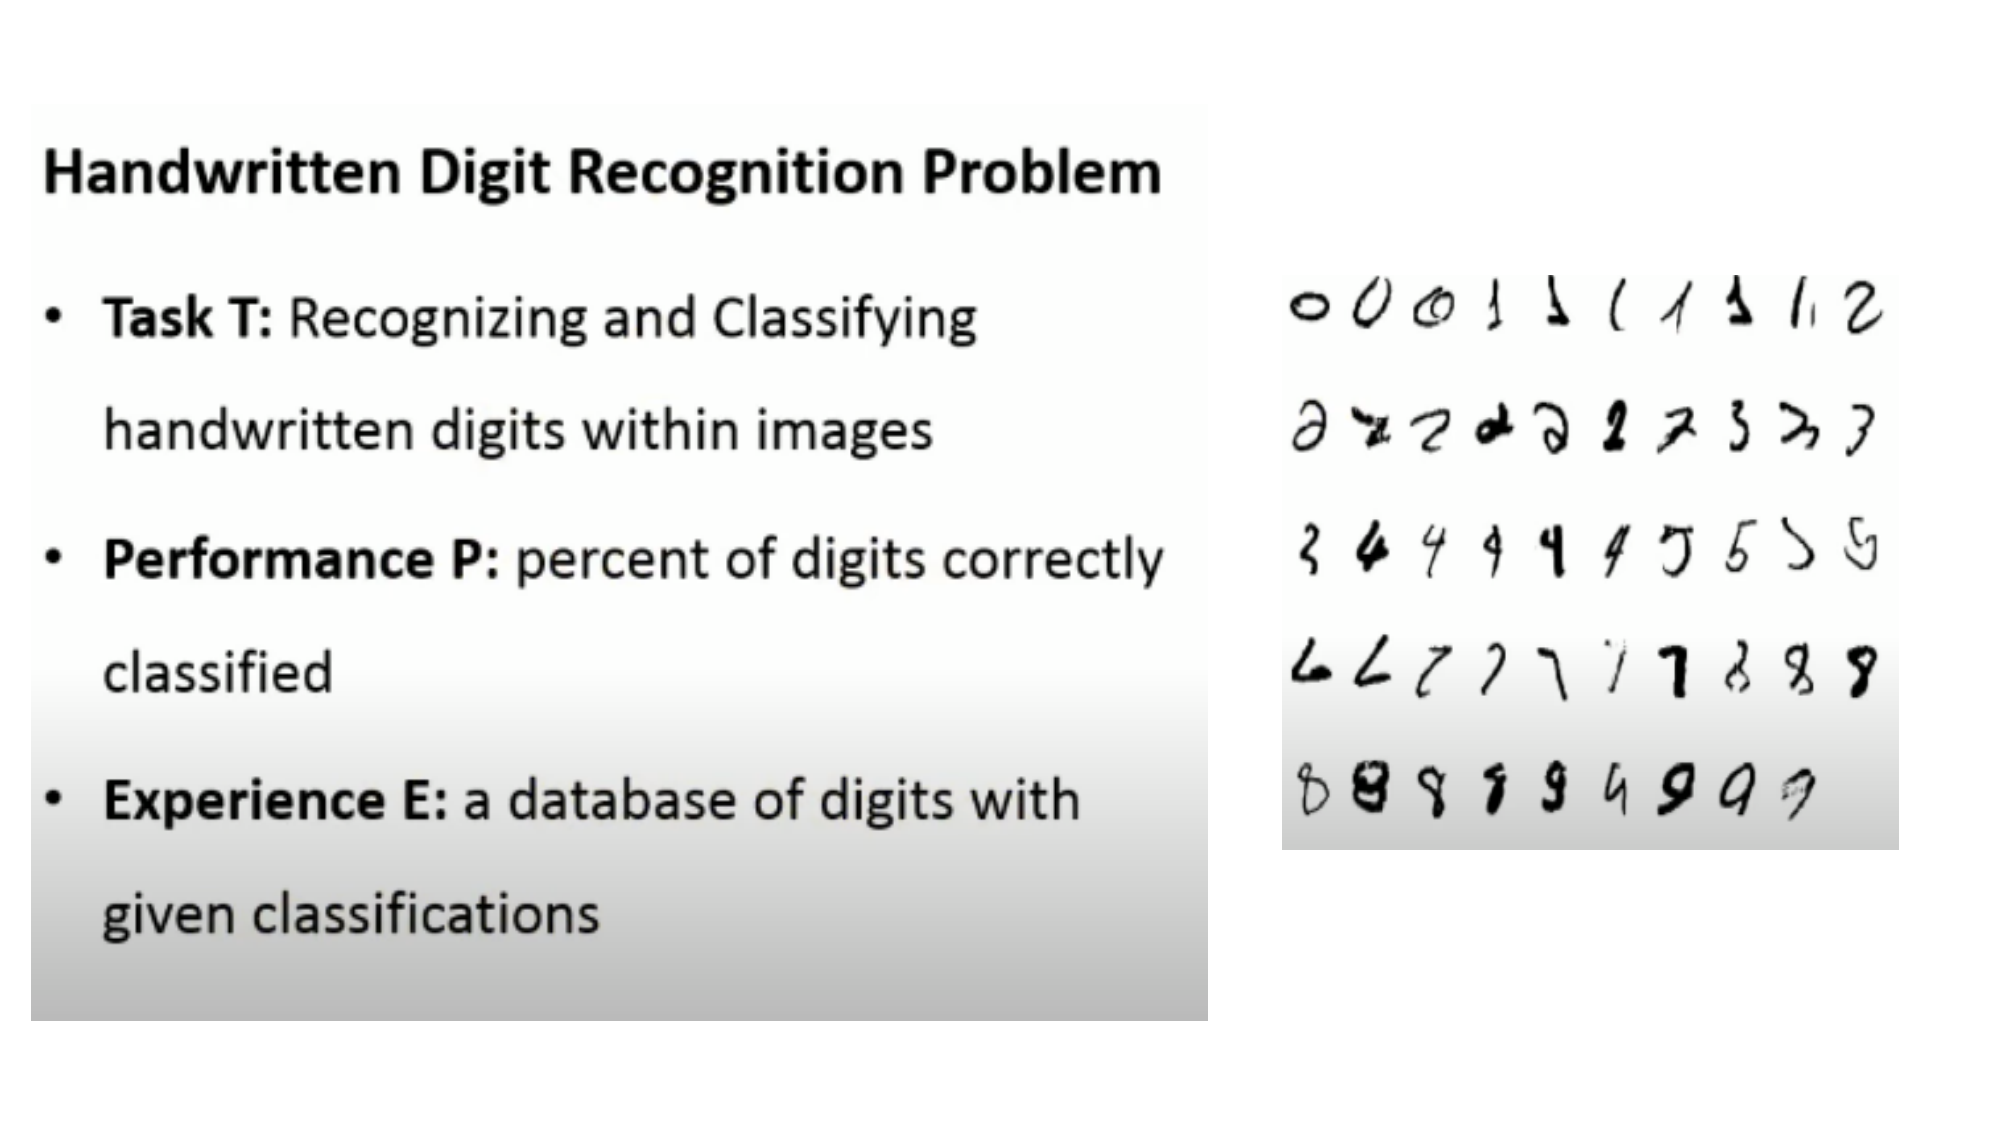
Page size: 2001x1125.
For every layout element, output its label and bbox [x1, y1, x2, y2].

picture [31, 104, 1208, 1021]
picture [1281, 275, 1899, 850]
